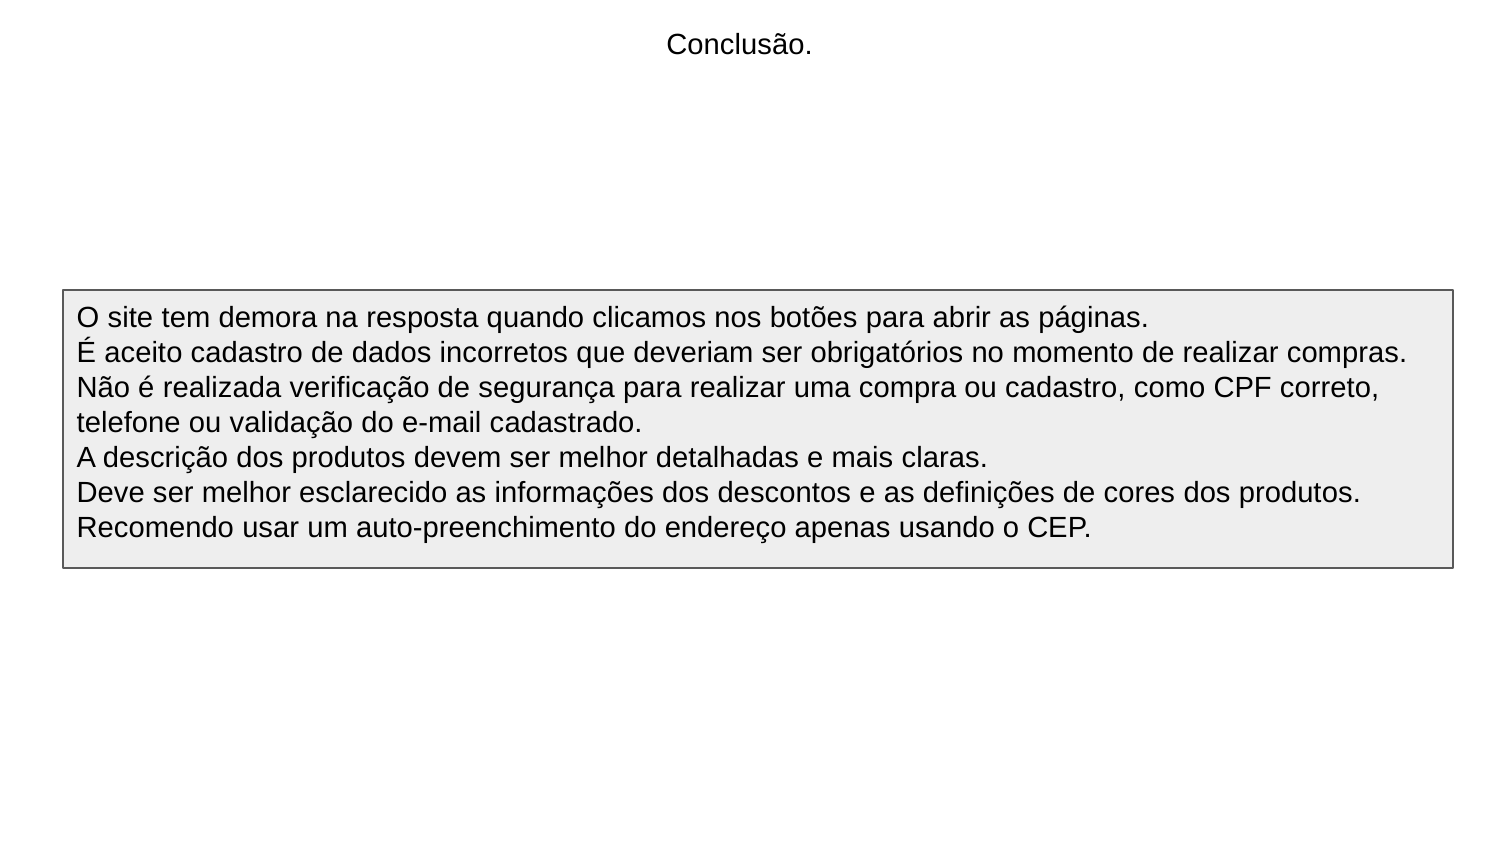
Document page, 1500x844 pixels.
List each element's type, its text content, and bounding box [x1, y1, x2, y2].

text_box [1439, 290, 1453, 569]
text_box Conclusão. [651, 10, 849, 76]
text_box O site tem demora na resposta quando clicamos nos botões para abrir as páginas. É aceito cadastro de dados incorretos que deveriam ser obrigatórios no momento de realizar compras. Não é realizada verificação de segurança para realizar uma compra ou cadastro, como CPF correto, telefone ou validação do e-mail cadastrado. A descrição dos produtos devem ser melhor detalhadas e mais claras. Deve ser melhor esclarecido as informações dos descontos e as definições de cores dos produtos. Recomendo usar um auto-preenchimento do endereço apenas usando o CEP. [61, 283, 1439, 629]
